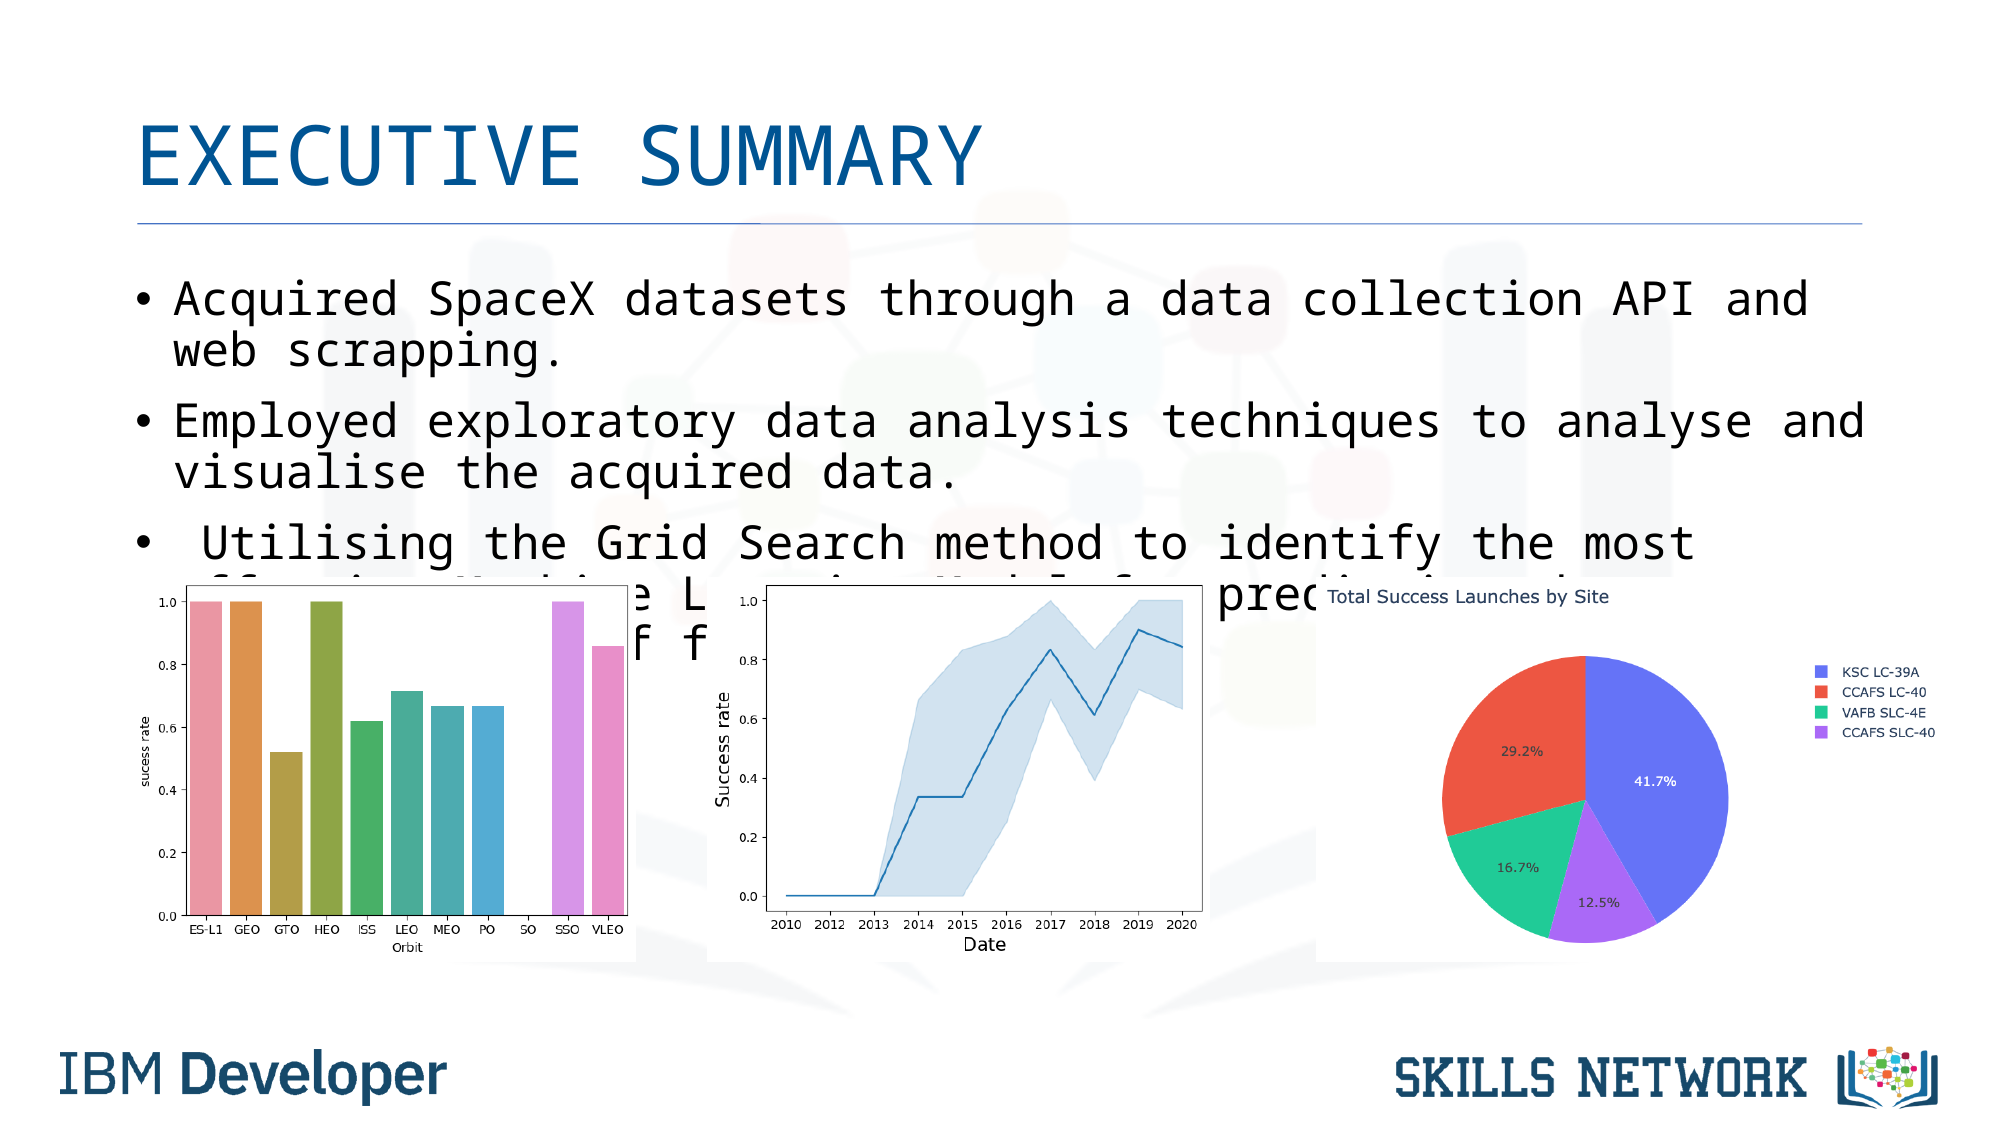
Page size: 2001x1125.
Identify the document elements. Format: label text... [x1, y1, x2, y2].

picture [707, 577, 1211, 962]
picture [1316, 577, 1947, 962]
text_box Acquired SpaceX datasets through a data collection API and web scrapping. Employed exploratory data analysis techniques to analyse and visualise the acquired data. Utilising the Grid Search method to identify the most effective Machine Learning Model for predicting the classification of future landings. [120, 267, 1905, 563]
picture [131, 577, 636, 962]
picture [55, 1045, 459, 1108]
title EXECUTIVE SUMMARY [120, 50, 1526, 267]
picture [1390, 1045, 1945, 1111]
